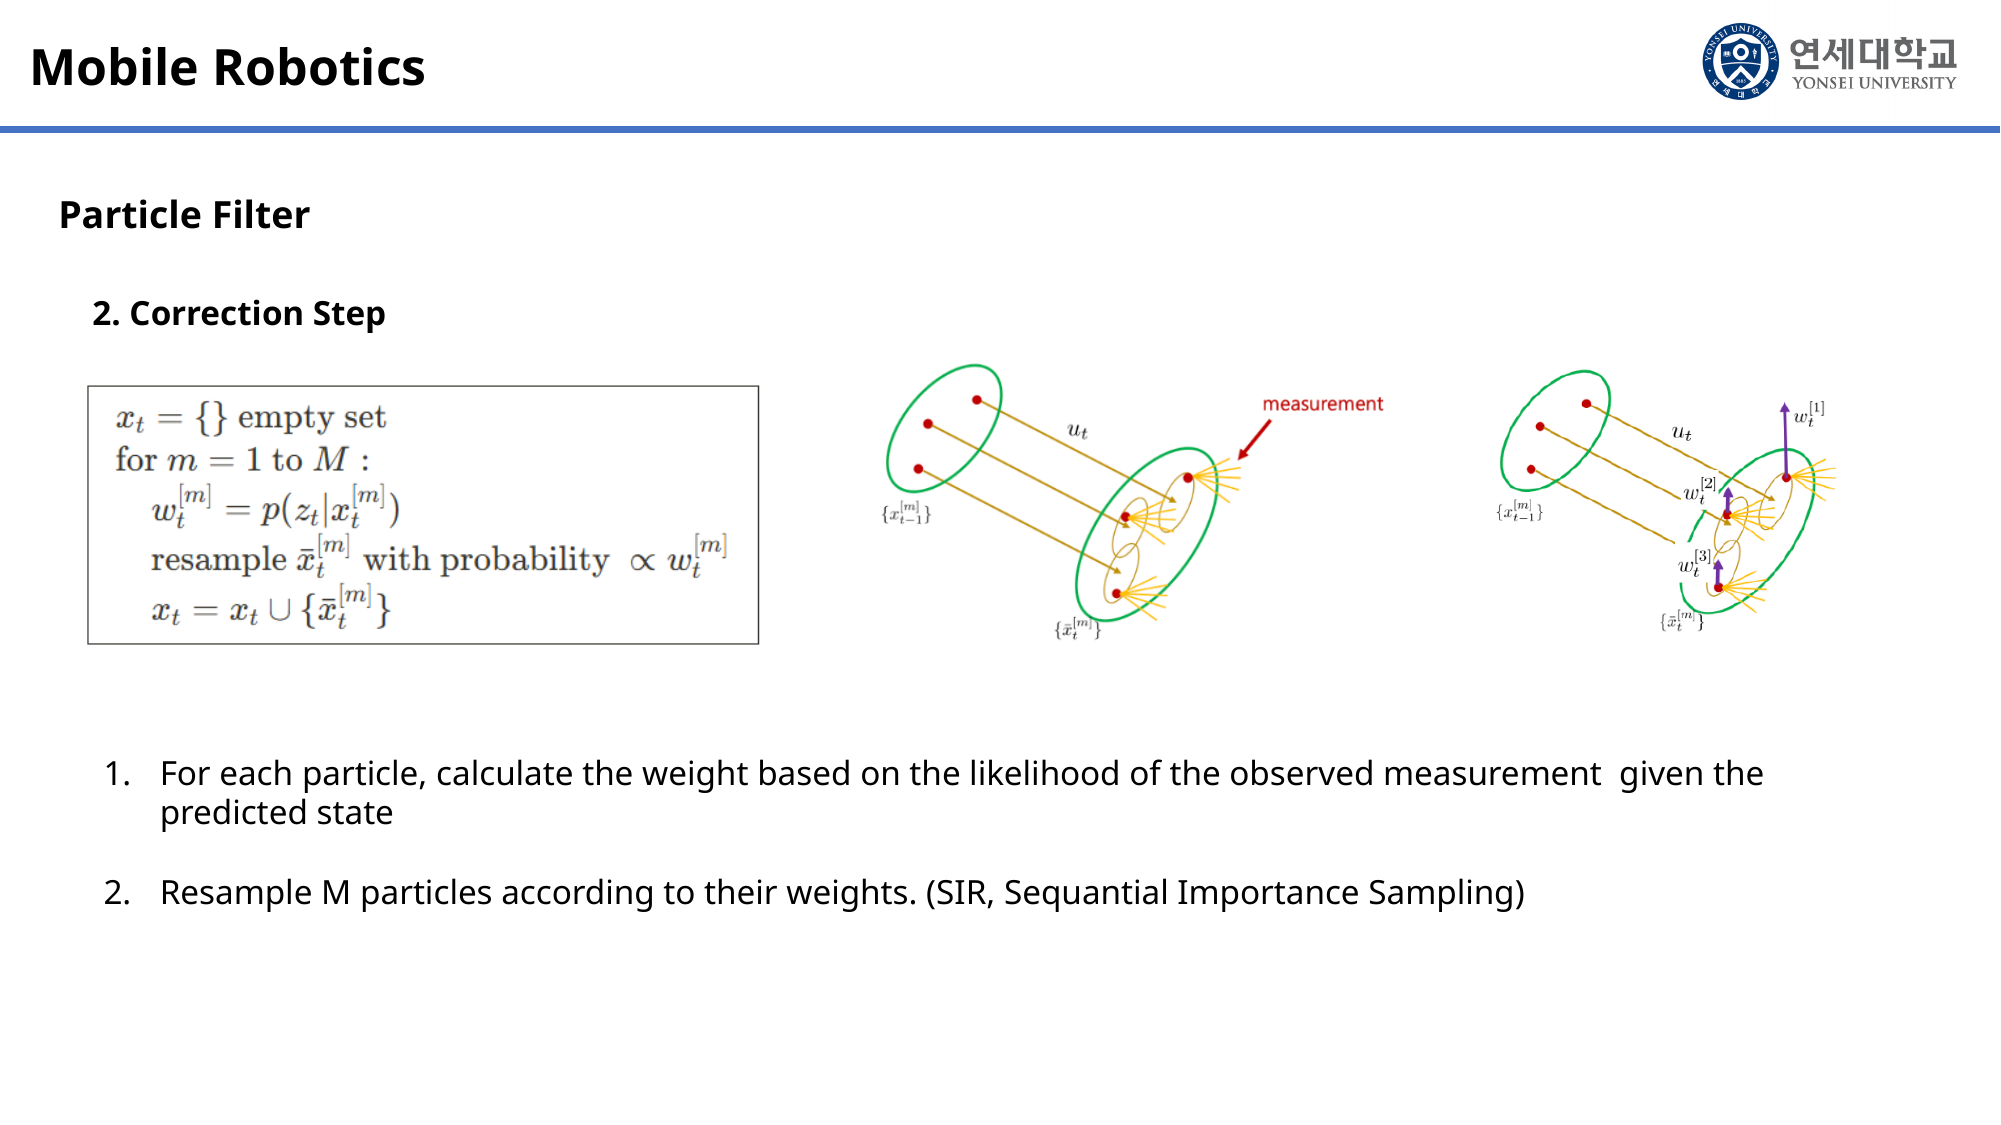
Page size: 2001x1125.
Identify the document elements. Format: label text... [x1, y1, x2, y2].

title Mobile Robotics [14, 0, 1588, 149]
picture [809, 357, 1401, 654]
picture [1459, 365, 1866, 654]
picture [1686, 0, 1986, 125]
list Particle Filter [43, 188, 1769, 249]
picture [77, 365, 775, 667]
list 2. Correction Step [77, 289, 1769, 1004]
